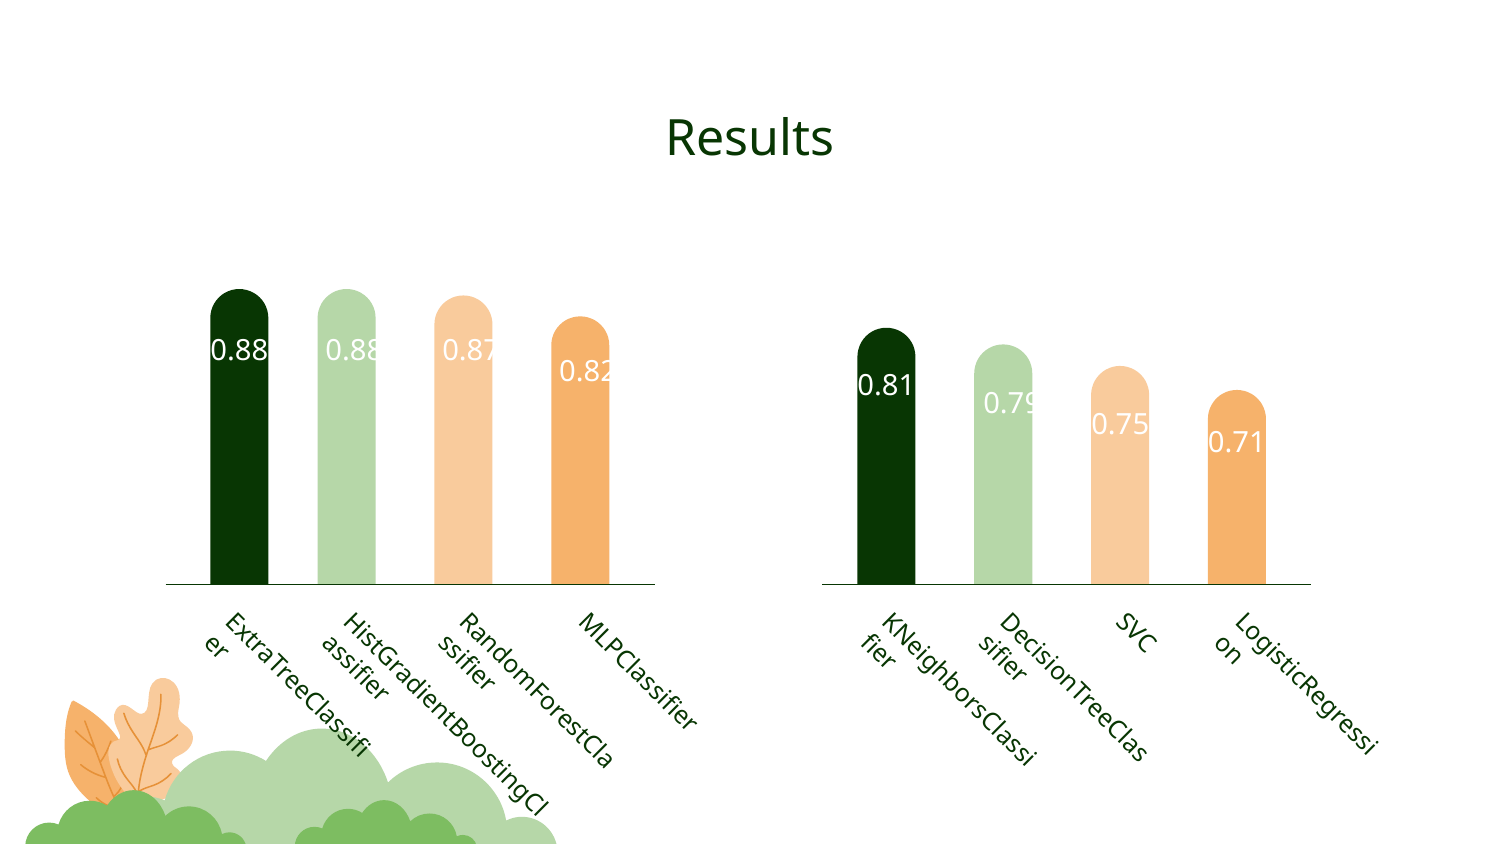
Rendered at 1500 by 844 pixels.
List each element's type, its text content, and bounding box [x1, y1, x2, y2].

text_box [1091, 365, 1149, 390]
text_box [1210, 389, 1264, 408]
text_box 0.87 [412, 316, 524, 381]
text_box 0.75 [1064, 390, 1176, 454]
text_box 0.88 [183, 316, 295, 381]
text_box DecisionTreeClassifier [971, 593, 1183, 797]
text_box [435, 295, 492, 316]
text_box LogisticRegression [1206, 593, 1407, 785]
text_box HistGradientBoostingClassifier [314, 593, 579, 844]
text_box [552, 316, 609, 337]
text_box KNeighborsClassifier [852, 593, 1075, 807]
text_box [434, 381, 493, 583]
text_box [210, 289, 269, 316]
text_box 0.88 [295, 316, 408, 381]
text_box ExtraTreeClassifier [196, 593, 402, 790]
text_box 0.71 [1181, 408, 1293, 472]
text_box [858, 327, 915, 351]
text_box [317, 289, 376, 316]
text_box [857, 416, 916, 583]
text_box SVC [1087, 593, 1264, 761]
text_box RandomForestClassifier [430, 593, 652, 806]
text_box [317, 381, 376, 583]
title Results [117, 90, 1383, 171]
text_box 0.82 [529, 337, 641, 402]
text_box MLPClassifier [549, 593, 769, 804]
text_box [974, 344, 1032, 368]
text_box [1091, 454, 1150, 583]
text_box [210, 381, 269, 583]
text_box 0.79 [960, 368, 1073, 433]
text_box 0.81 [830, 351, 943, 416]
text_box [1207, 472, 1266, 583]
text_box [974, 433, 1033, 583]
text_box [551, 402, 610, 583]
